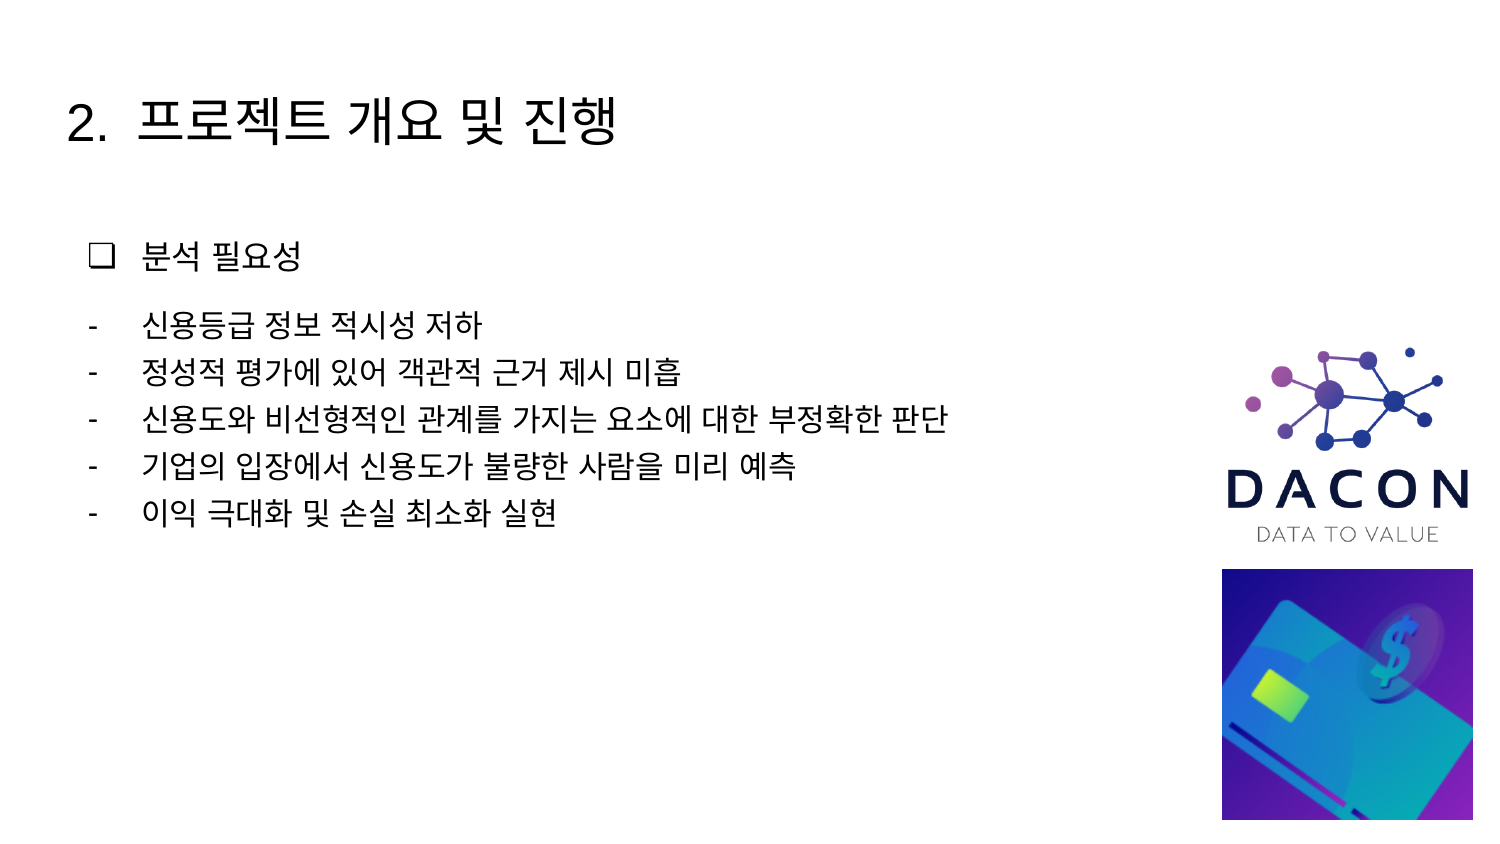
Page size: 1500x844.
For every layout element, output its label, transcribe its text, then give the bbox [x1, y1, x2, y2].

title 2. 프로젝트 개요 및 진행 [51, 72, 1449, 167]
list 분석 필요성 신용등급 정보 적시성 저하 정성적 평가에 있어 객관적 근거 제시 미흡 신용도와 비선형적인 관계를 가지는 요소에 대한 부정확한 판단 기업의 입장에서 신용도가 불량한 사람을 미리 예측 이익 극대화 및 손실 최소화 실현 [51, 215, 1449, 826]
picture [1221, 319, 1473, 820]
